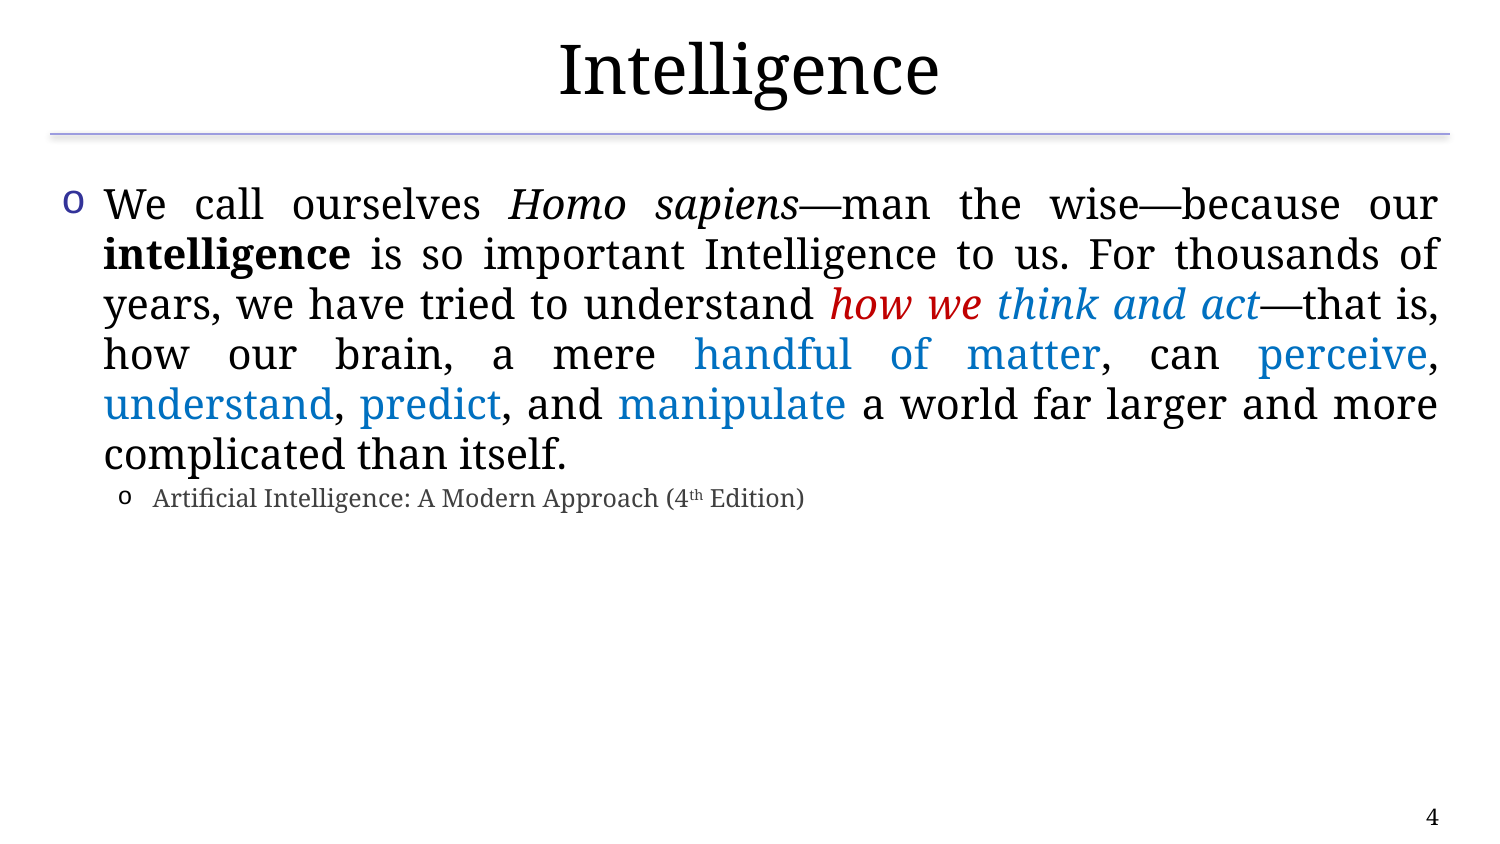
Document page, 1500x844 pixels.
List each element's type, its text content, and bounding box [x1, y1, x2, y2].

list We call ourselves Homo sapiens—man the wise—because our intelligence is so important Intelligence to us. For thousands of years, we have tried to understand how we think and act—that is, how our brain, a mere handful of matter, can perceive, understand, predict, and manipulate a world far larger and more complicated than itself. Artificial Intelligence: A Modern Approach (4th Edition) [49, 171, 1451, 798]
title Intelligence [0, 0, 1500, 138]
slide_number 4 [1187, 796, 1451, 834]
